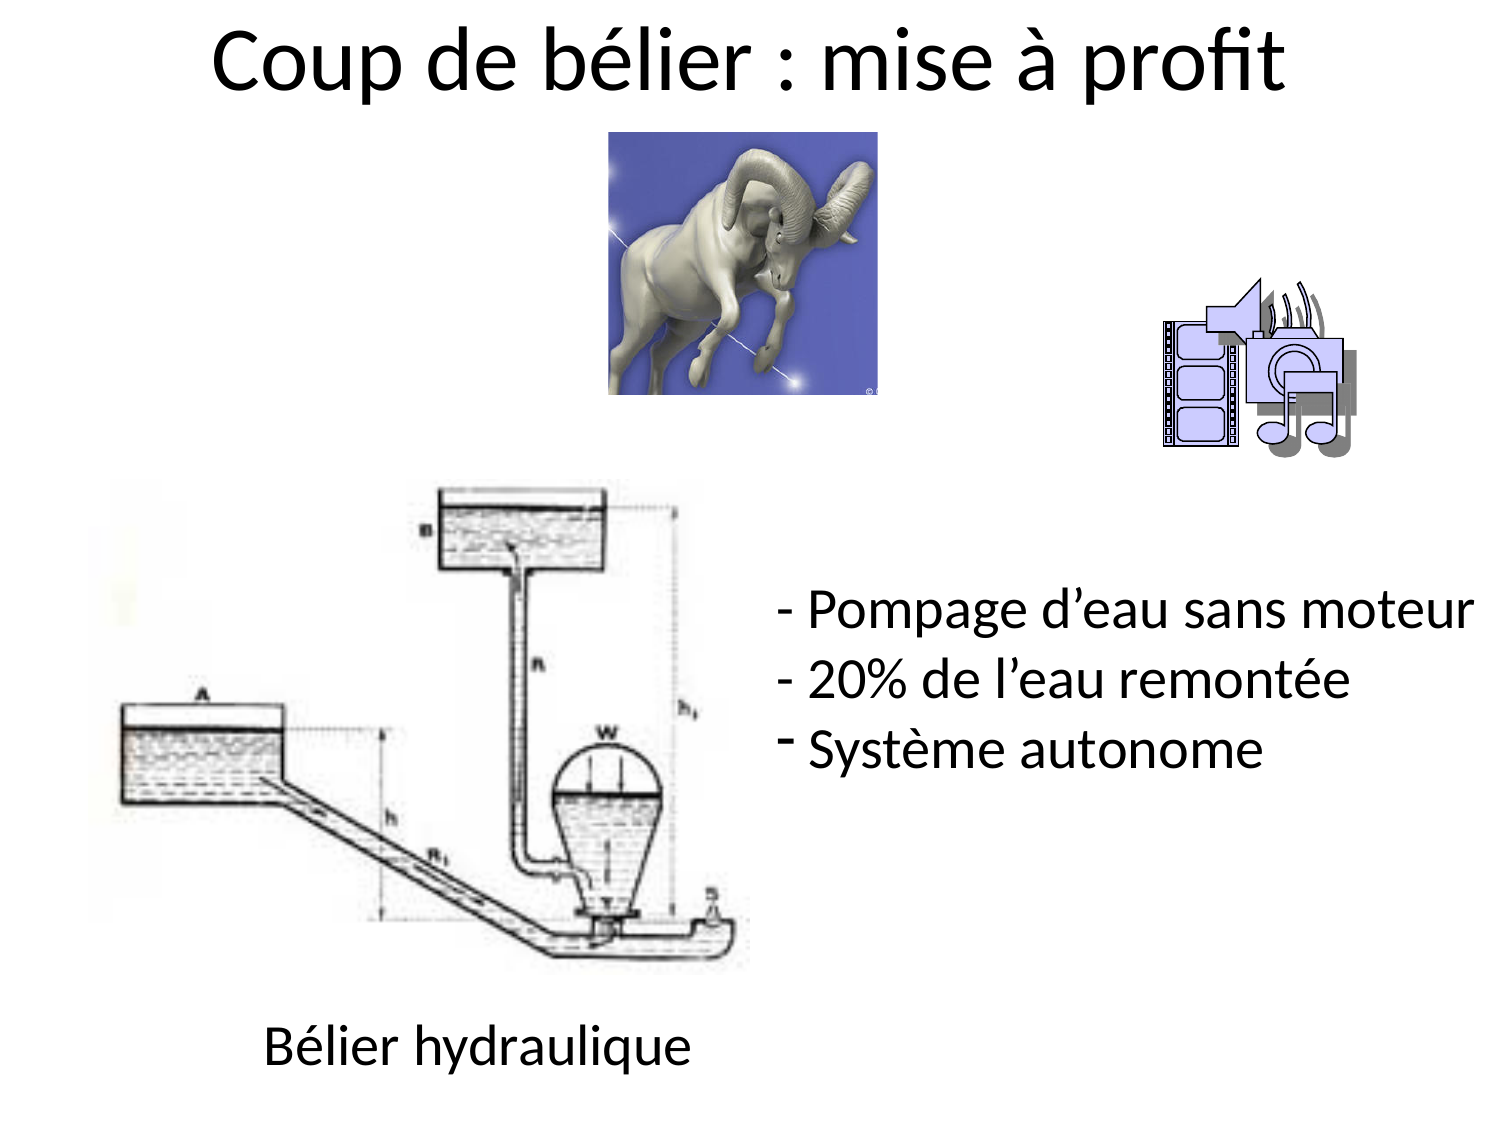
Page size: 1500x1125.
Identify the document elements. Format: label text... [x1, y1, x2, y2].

text_box Bélier hydraulique [53, 999, 904, 1085]
picture [88, 479, 751, 976]
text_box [1163, 278, 1343, 447]
title Coup de bélier : mise à profit [75, 0, 1425, 148]
text_box - Pompage d’eau sans moteur - 20% de l’eau remontée Système autonome [761, 562, 1500, 788]
picture [608, 132, 878, 395]
